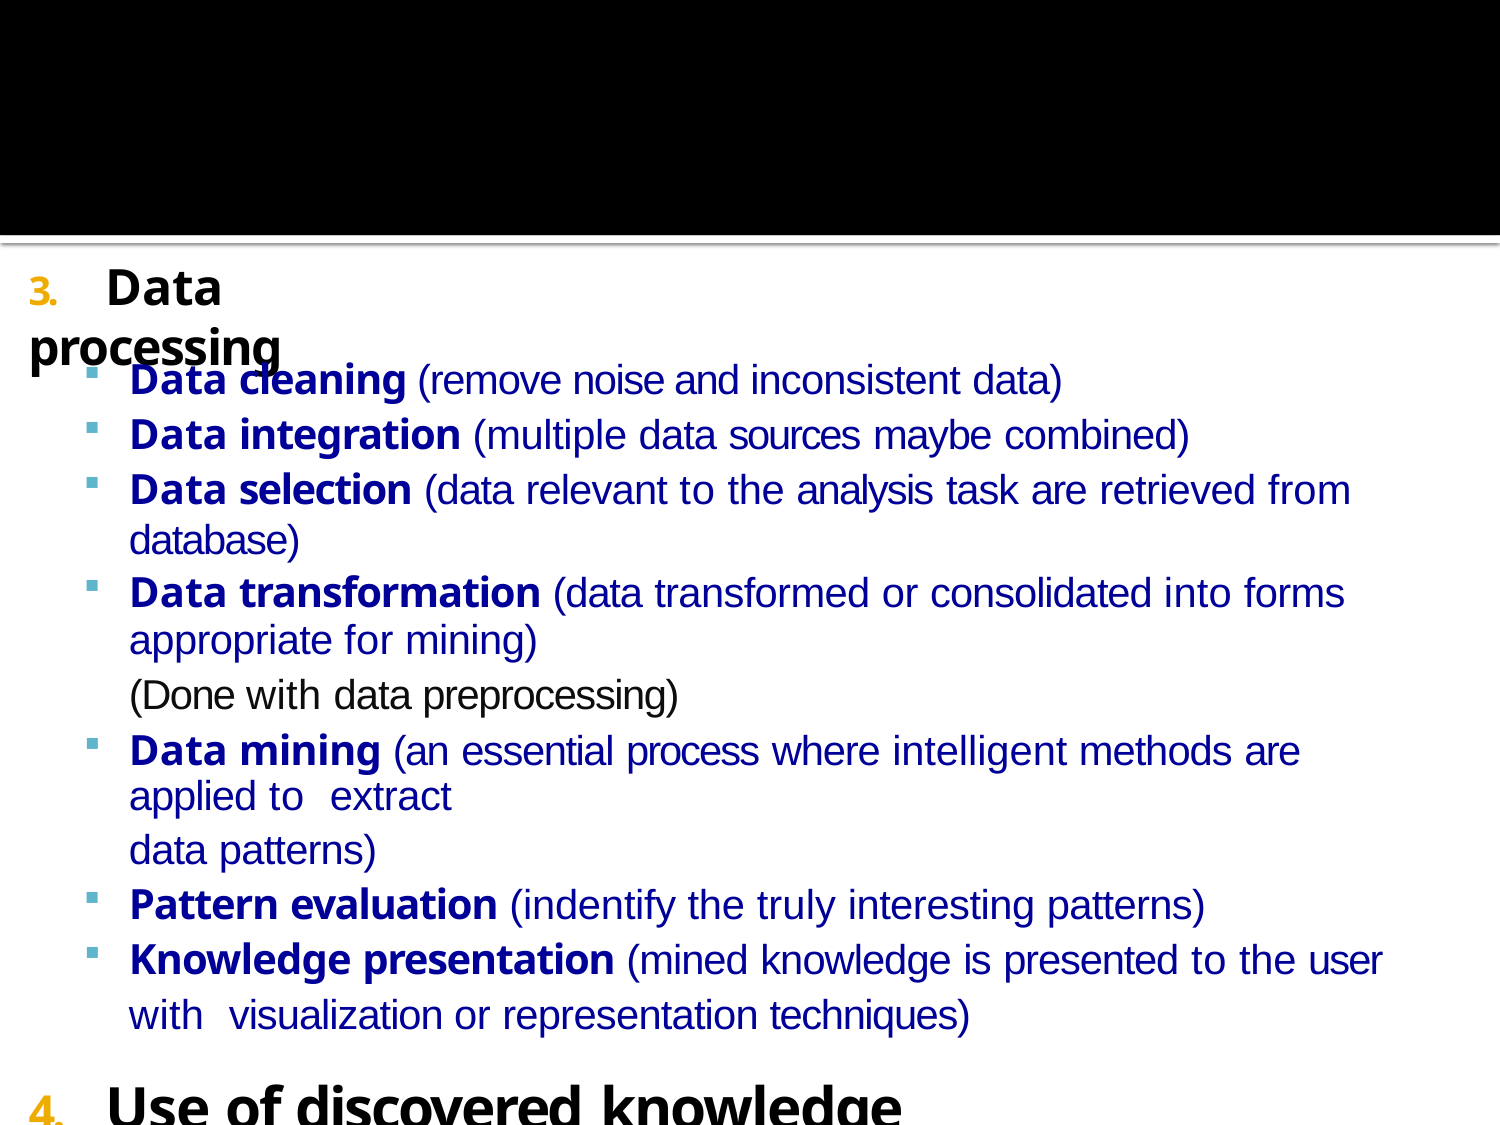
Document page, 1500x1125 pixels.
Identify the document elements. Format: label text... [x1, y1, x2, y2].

text_box Data cleaning (remove noise and inconsistent data) Data integration (multiple data sources maybe combined) Data selection (data relevant to the analysis task are retrieved from database) Data transformation (data transformed or consolidated into forms appropriate for mining) (Done with data preprocessing) Data mining (an essential process where intelligent methods are applied to extract data patterns) Pattern evaluation (indentify the truly interesting patterns) Knowledge presentation (mined knowledge is presented to the user with visualization or representation techniques) 4. Use of discovered knowledge [26, 345, 1471, 1125]
picture [0, 244, 1500, 251]
title 3. Data processing [26, 253, 452, 345]
